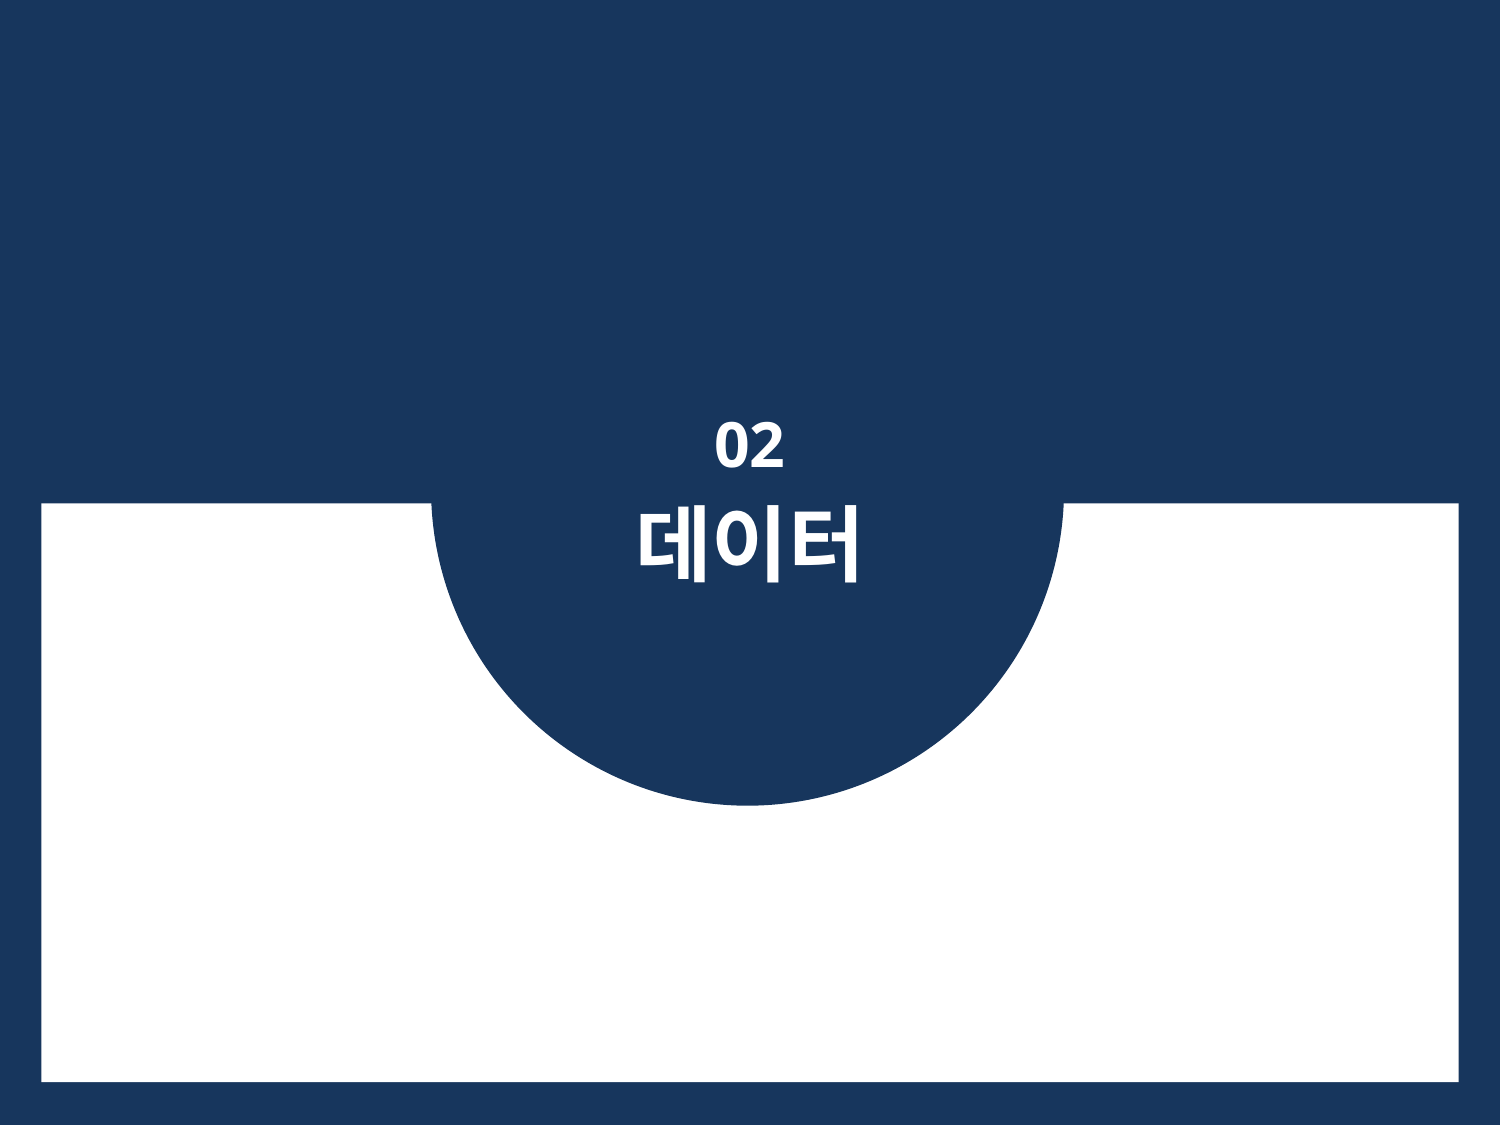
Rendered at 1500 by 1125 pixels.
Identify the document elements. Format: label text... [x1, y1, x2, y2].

text_box [41, 503, 1459, 1083]
text_box 02 데이터 [431, 172, 1069, 806]
